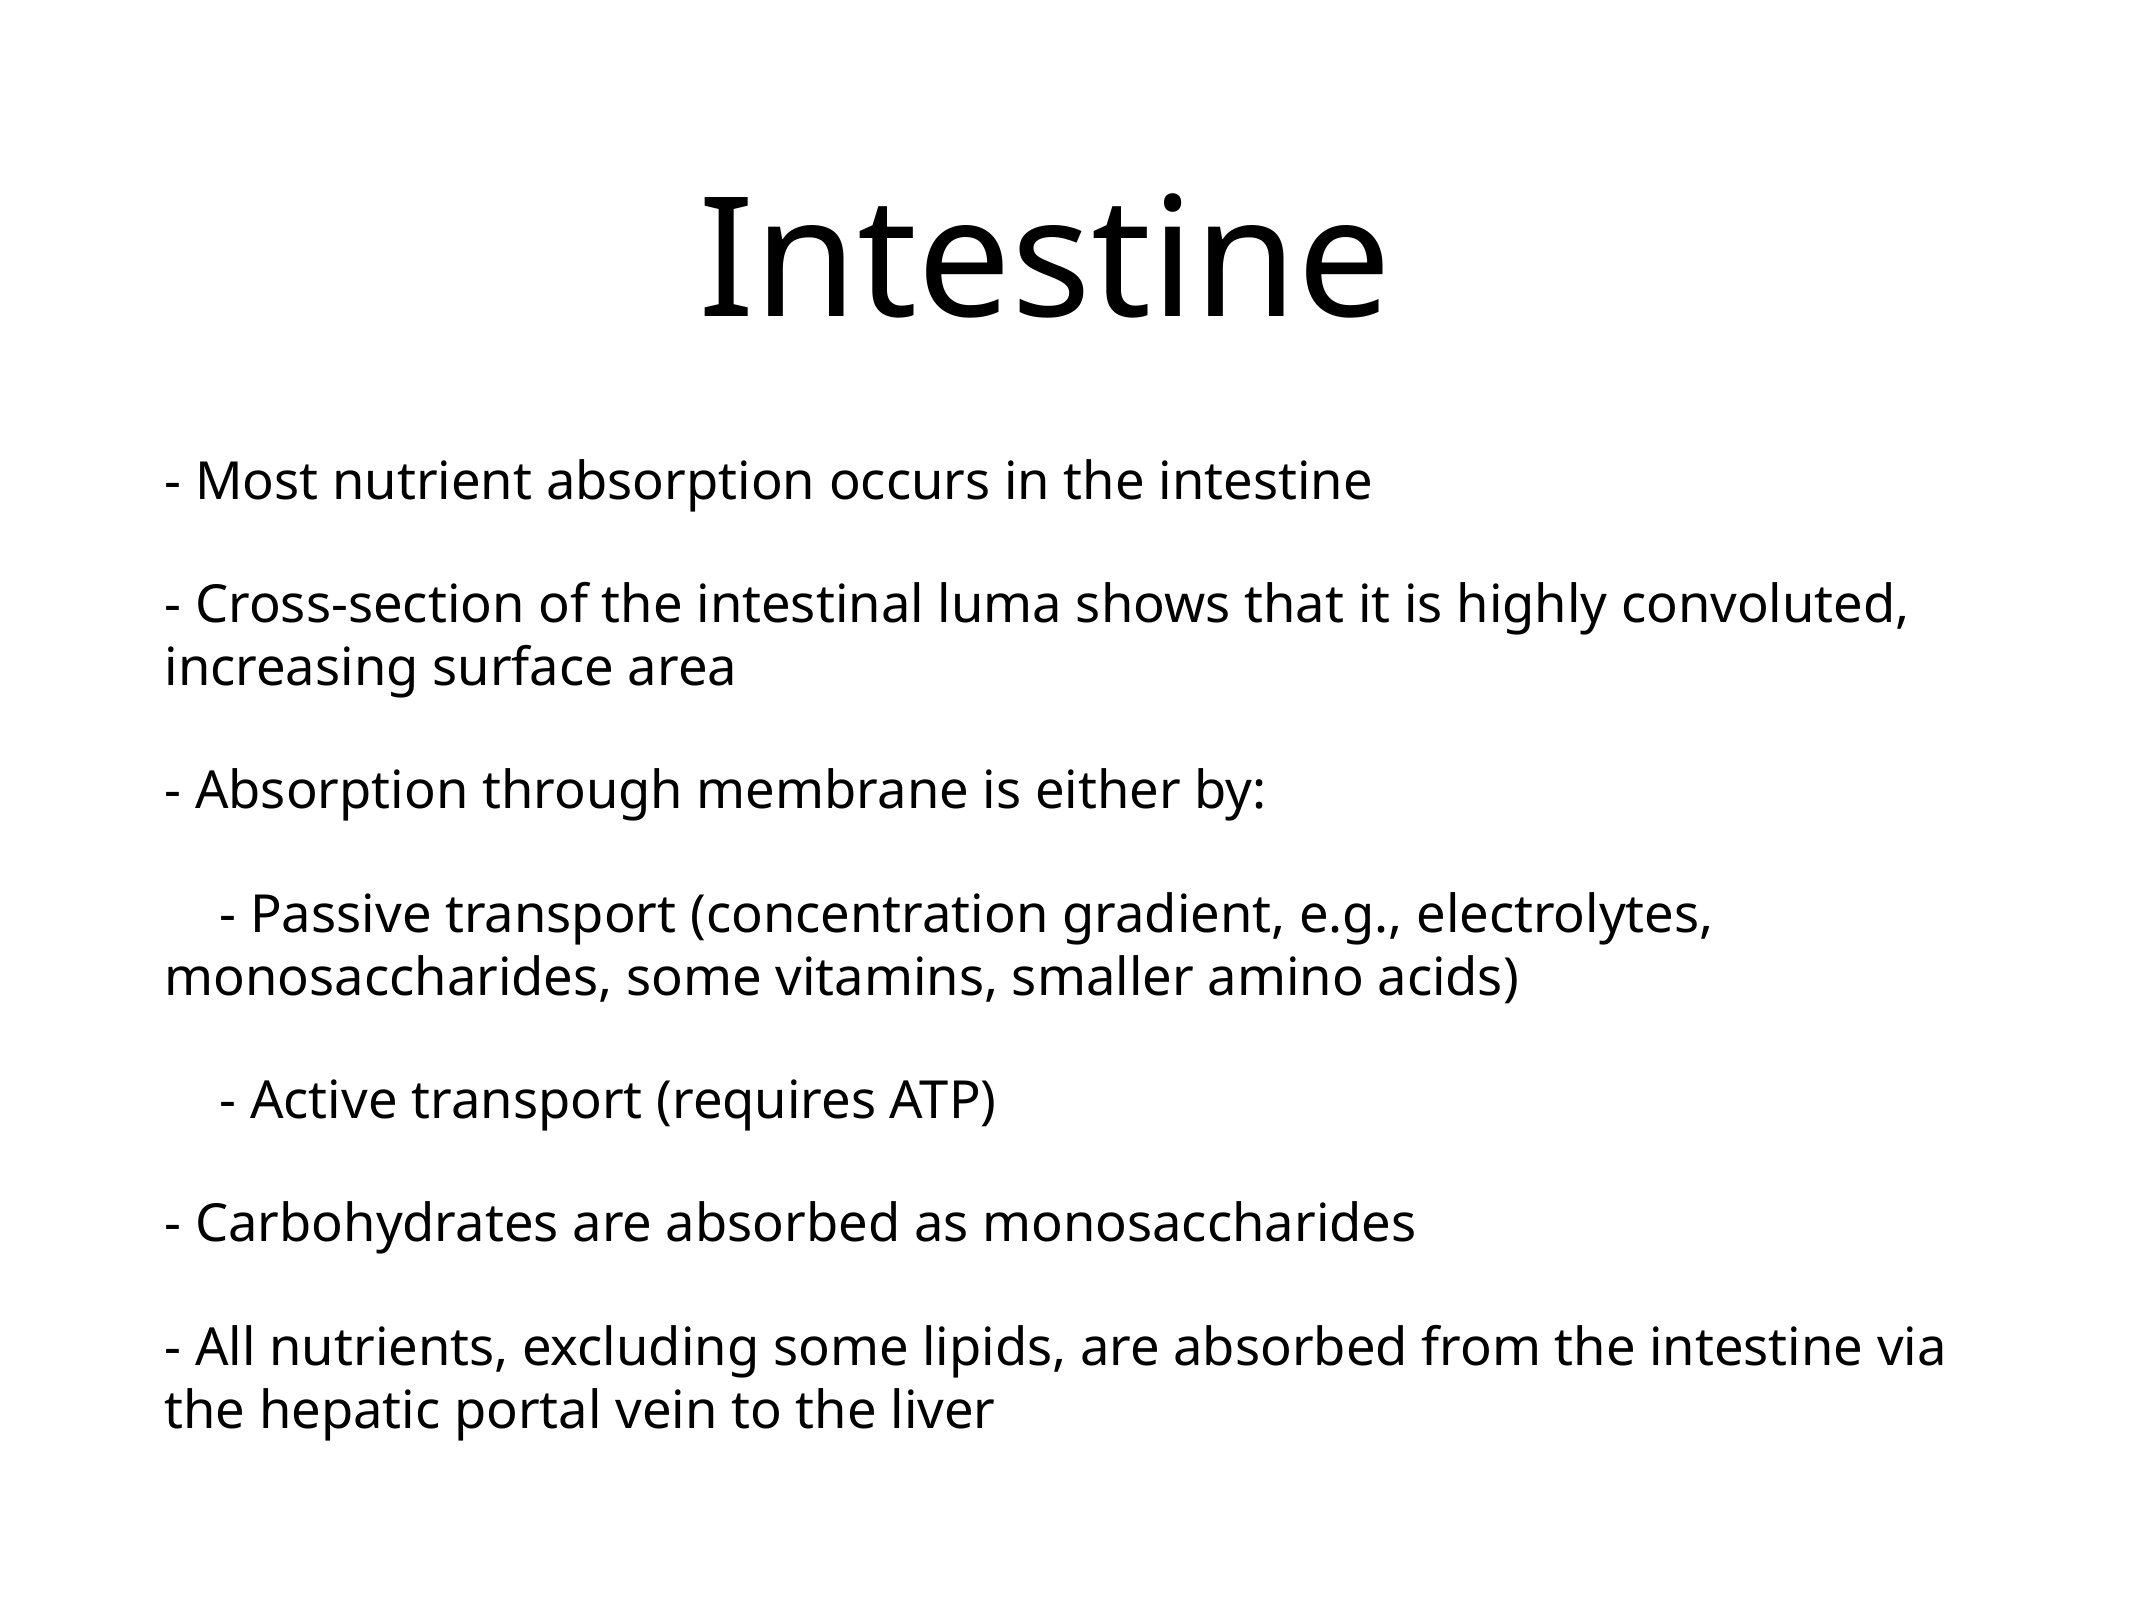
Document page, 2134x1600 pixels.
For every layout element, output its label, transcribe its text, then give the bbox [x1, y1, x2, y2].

title Intestine [155, 72, 1978, 426]
list - Most nutrient absorption occurs in the intestine - Cross-section of the intestinal luma shows that it is highly convoluted, increasing surface area - Absorption through membrane is either by: - Passive transport (concentration gradient, e.g., electrolytes, monosaccharides, some vitamins, smaller amino acids) - Active transport (requires ATP) - Carbohydrates are absorbed as monosaccharides - All nutrients, excluding some lipids, are absorbed from the intestine via the hepatic portal vein to the liver [155, 426, 1978, 1459]
